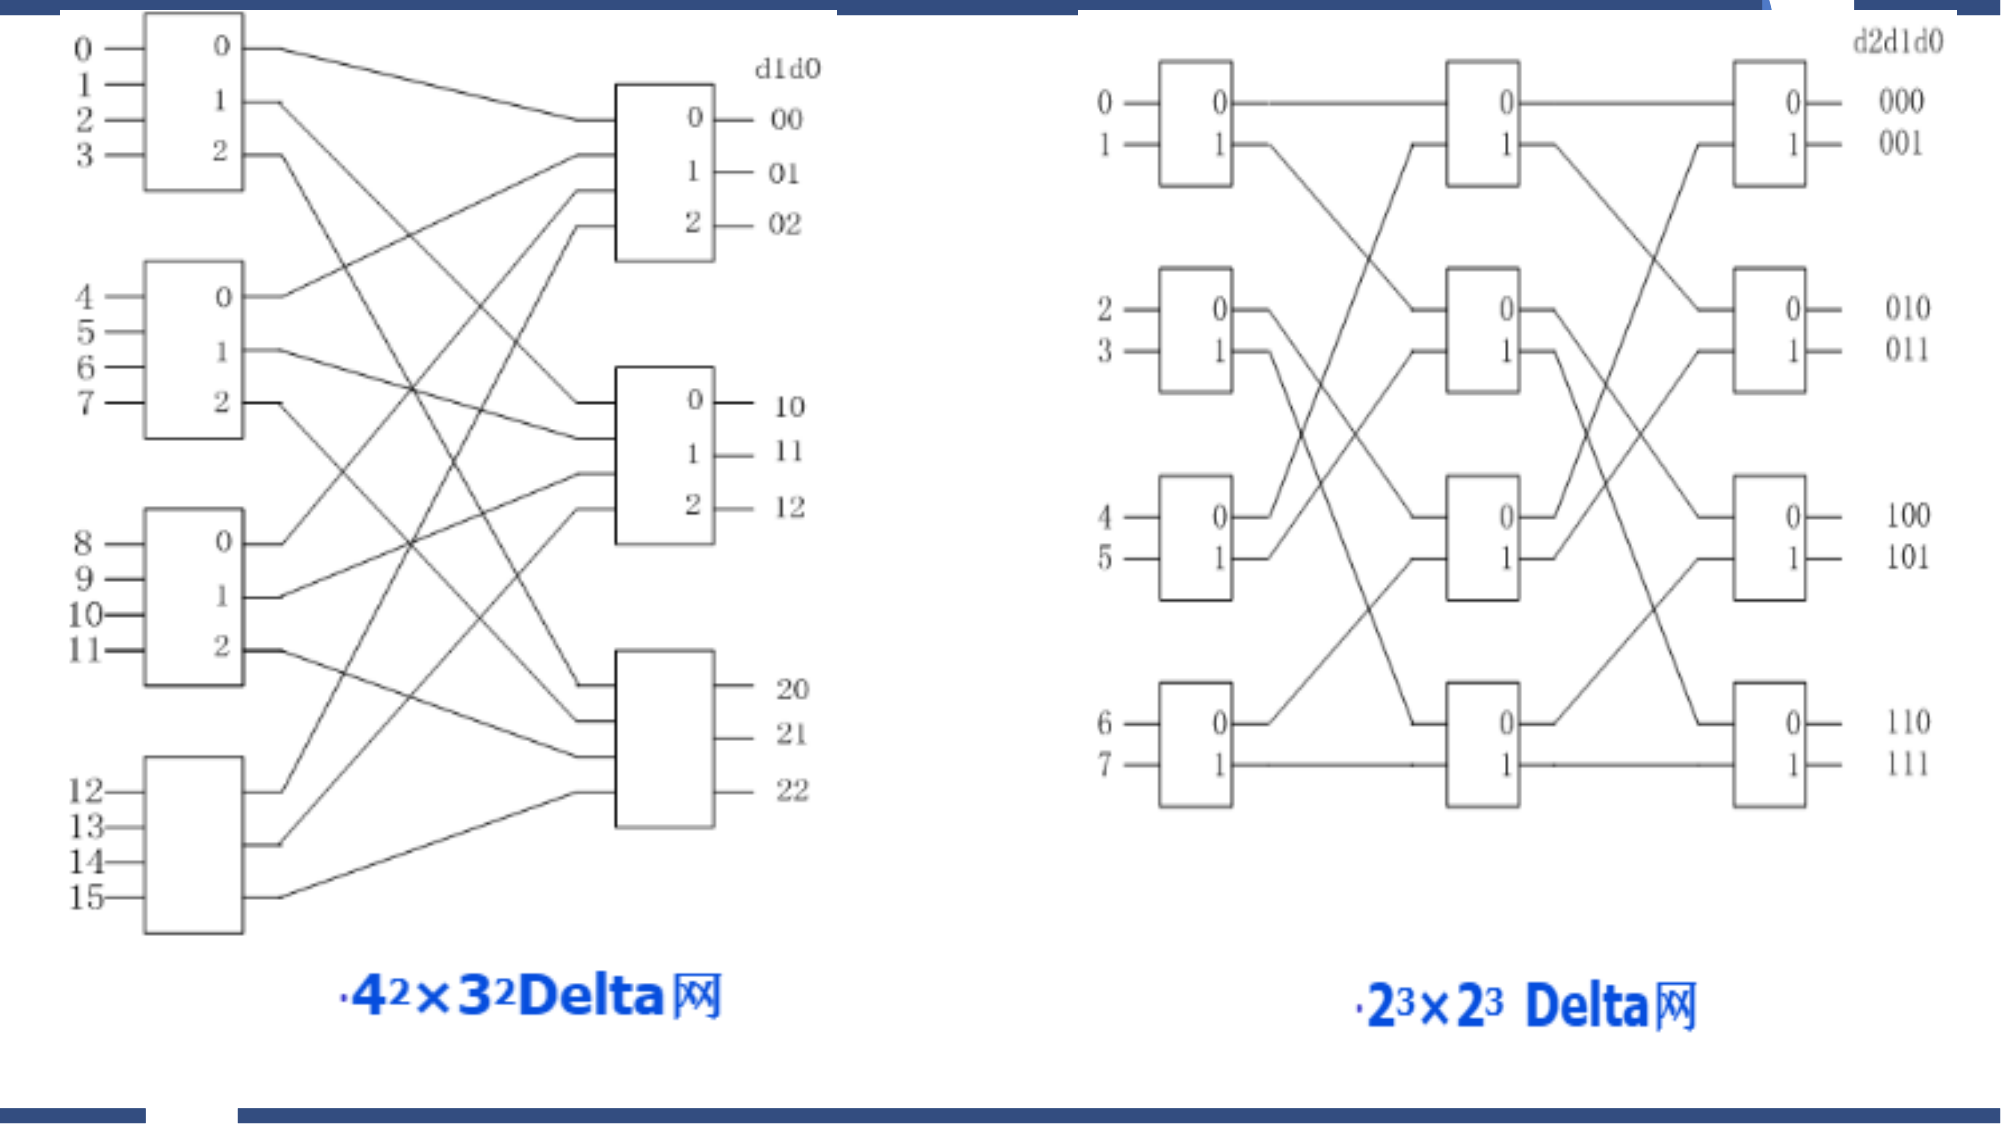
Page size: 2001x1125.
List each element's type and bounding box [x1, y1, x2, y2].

picture [60, 10, 837, 1041]
picture [1078, 10, 1958, 1041]
